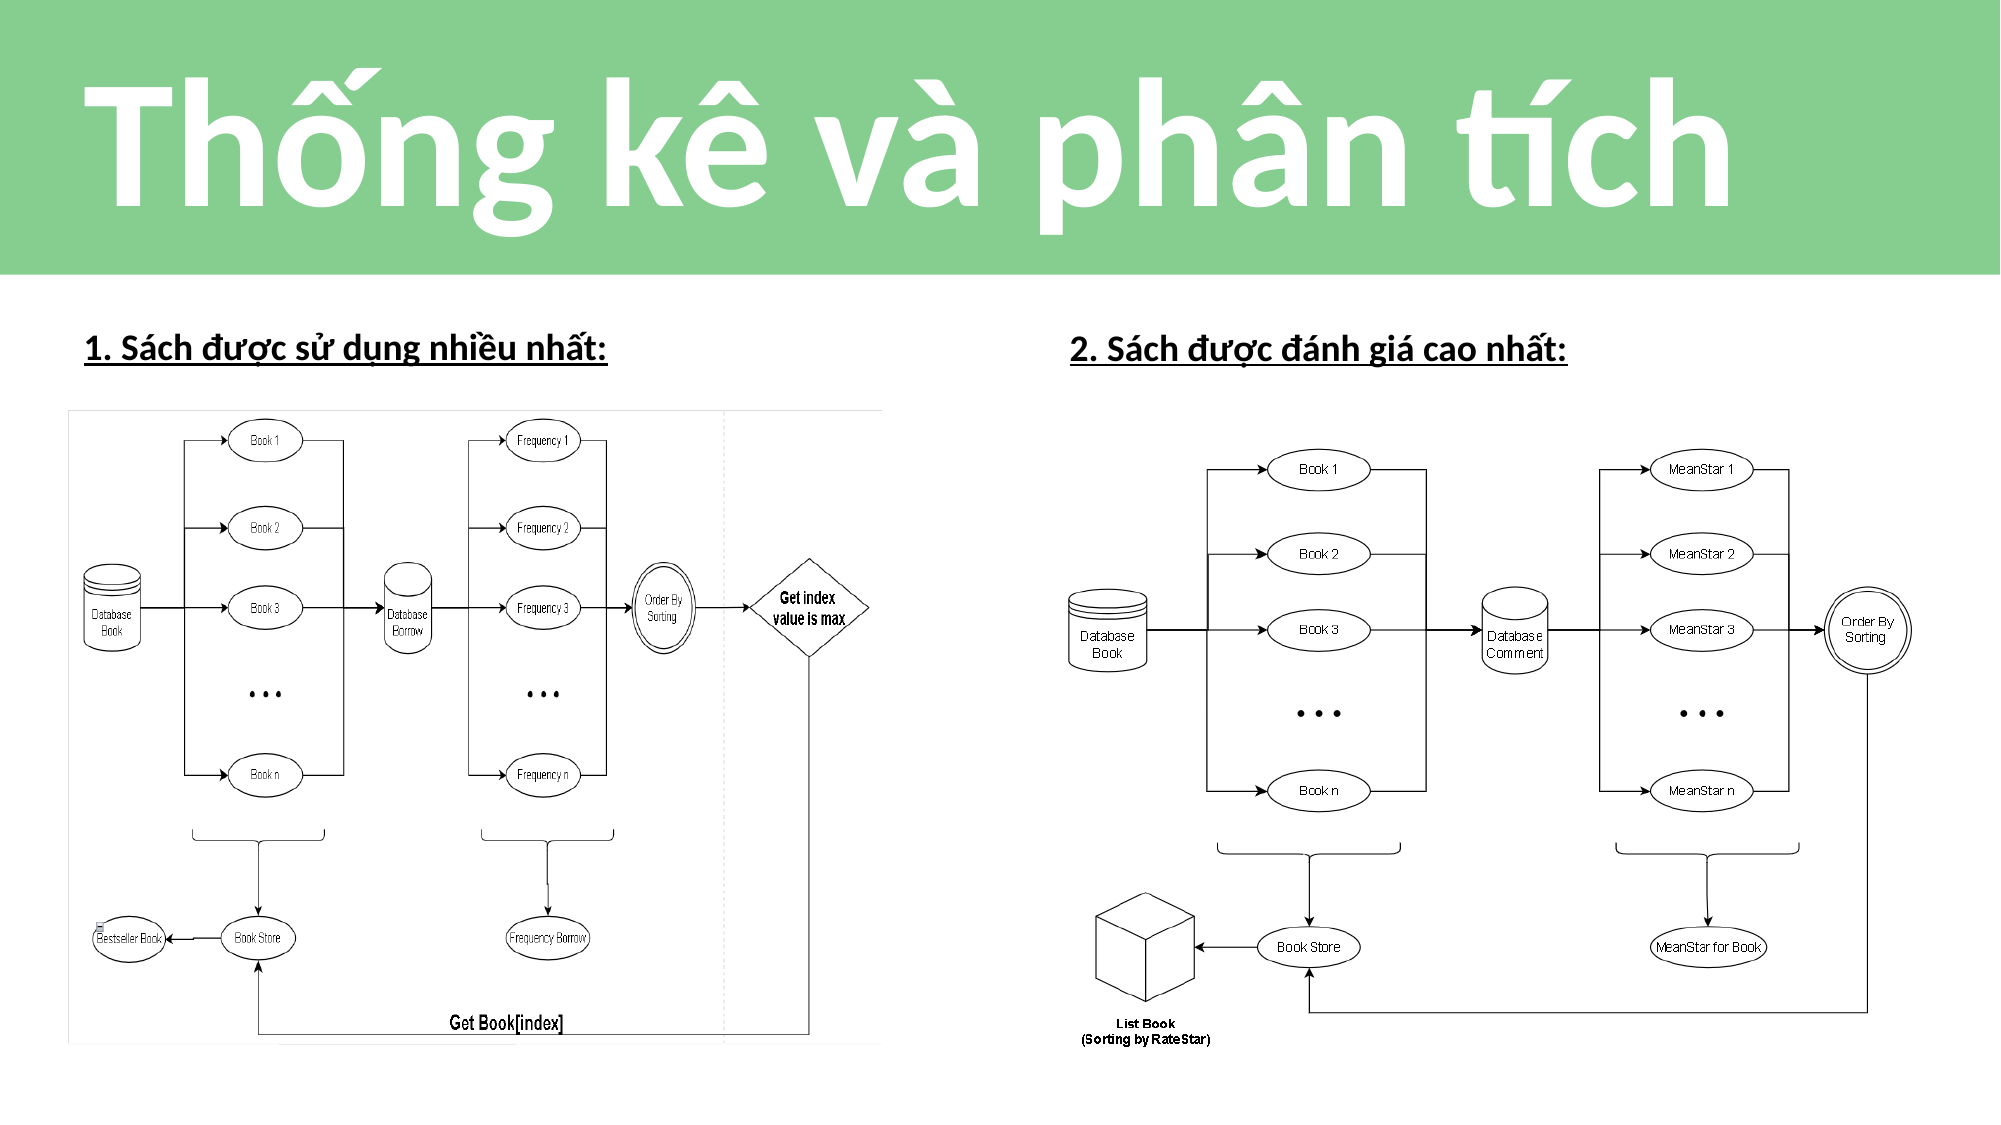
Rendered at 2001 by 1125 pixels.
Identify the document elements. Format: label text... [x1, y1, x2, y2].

text_box 2. Sách được đánh giá cao nhất: [1054, 321, 1697, 382]
title Thống kê và phân tích [68, 26, 1863, 267]
list 1. Sách được sử dụng nhiều nhất: [68, 320, 711, 381]
picture [1054, 425, 1932, 1061]
picture [68, 410, 882, 1045]
